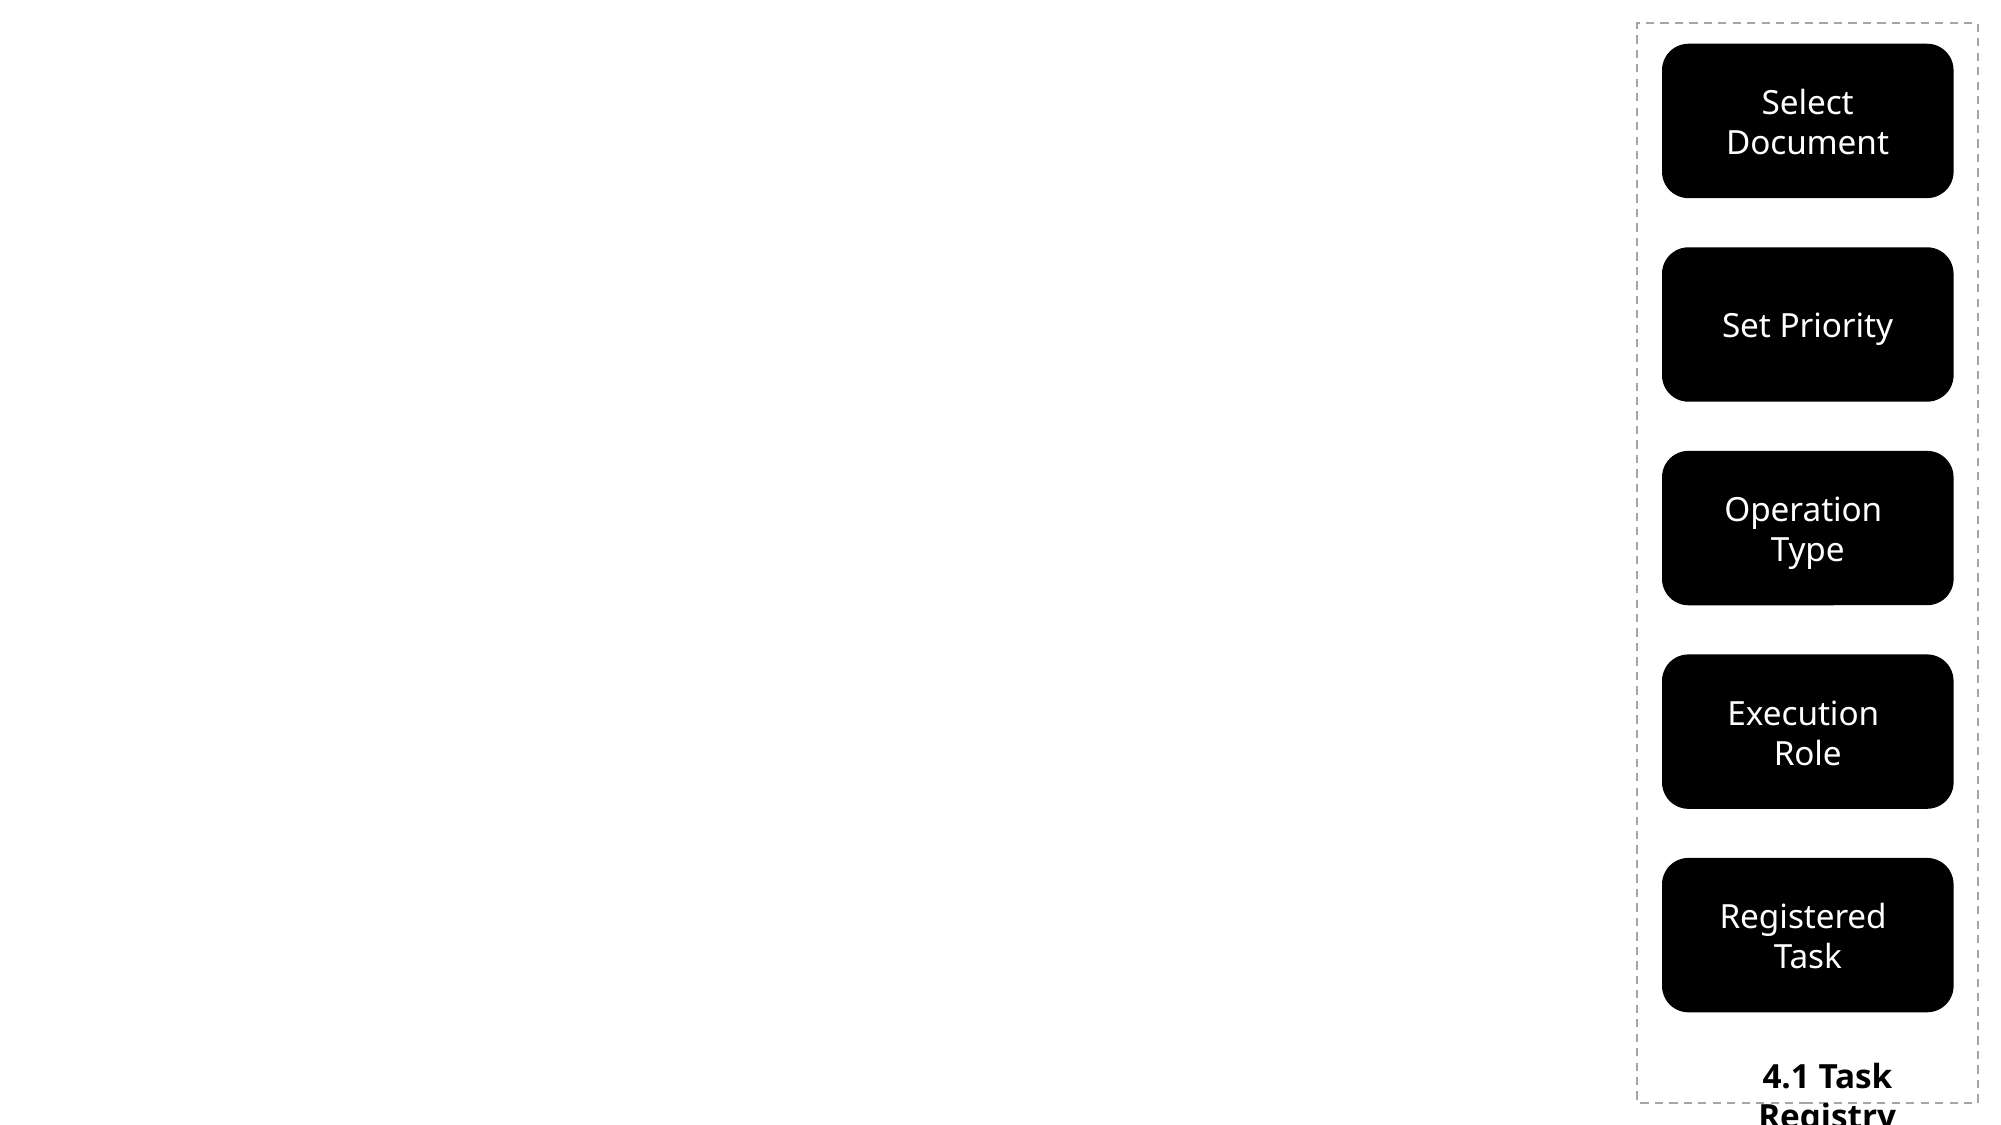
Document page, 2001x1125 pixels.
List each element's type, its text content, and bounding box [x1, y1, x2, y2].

text_box Operation Type [1662, 450, 1954, 606]
text_box Select Document [1662, 43, 1954, 199]
text_box [1636, 22, 1979, 1104]
text_box Set Priority [1662, 247, 1954, 402]
text_box Registered Task [1662, 857, 1954, 1013]
text_box 4.1 Task Registry [1676, 1047, 1978, 1125]
text_box Execution Role [1662, 654, 1954, 809]
